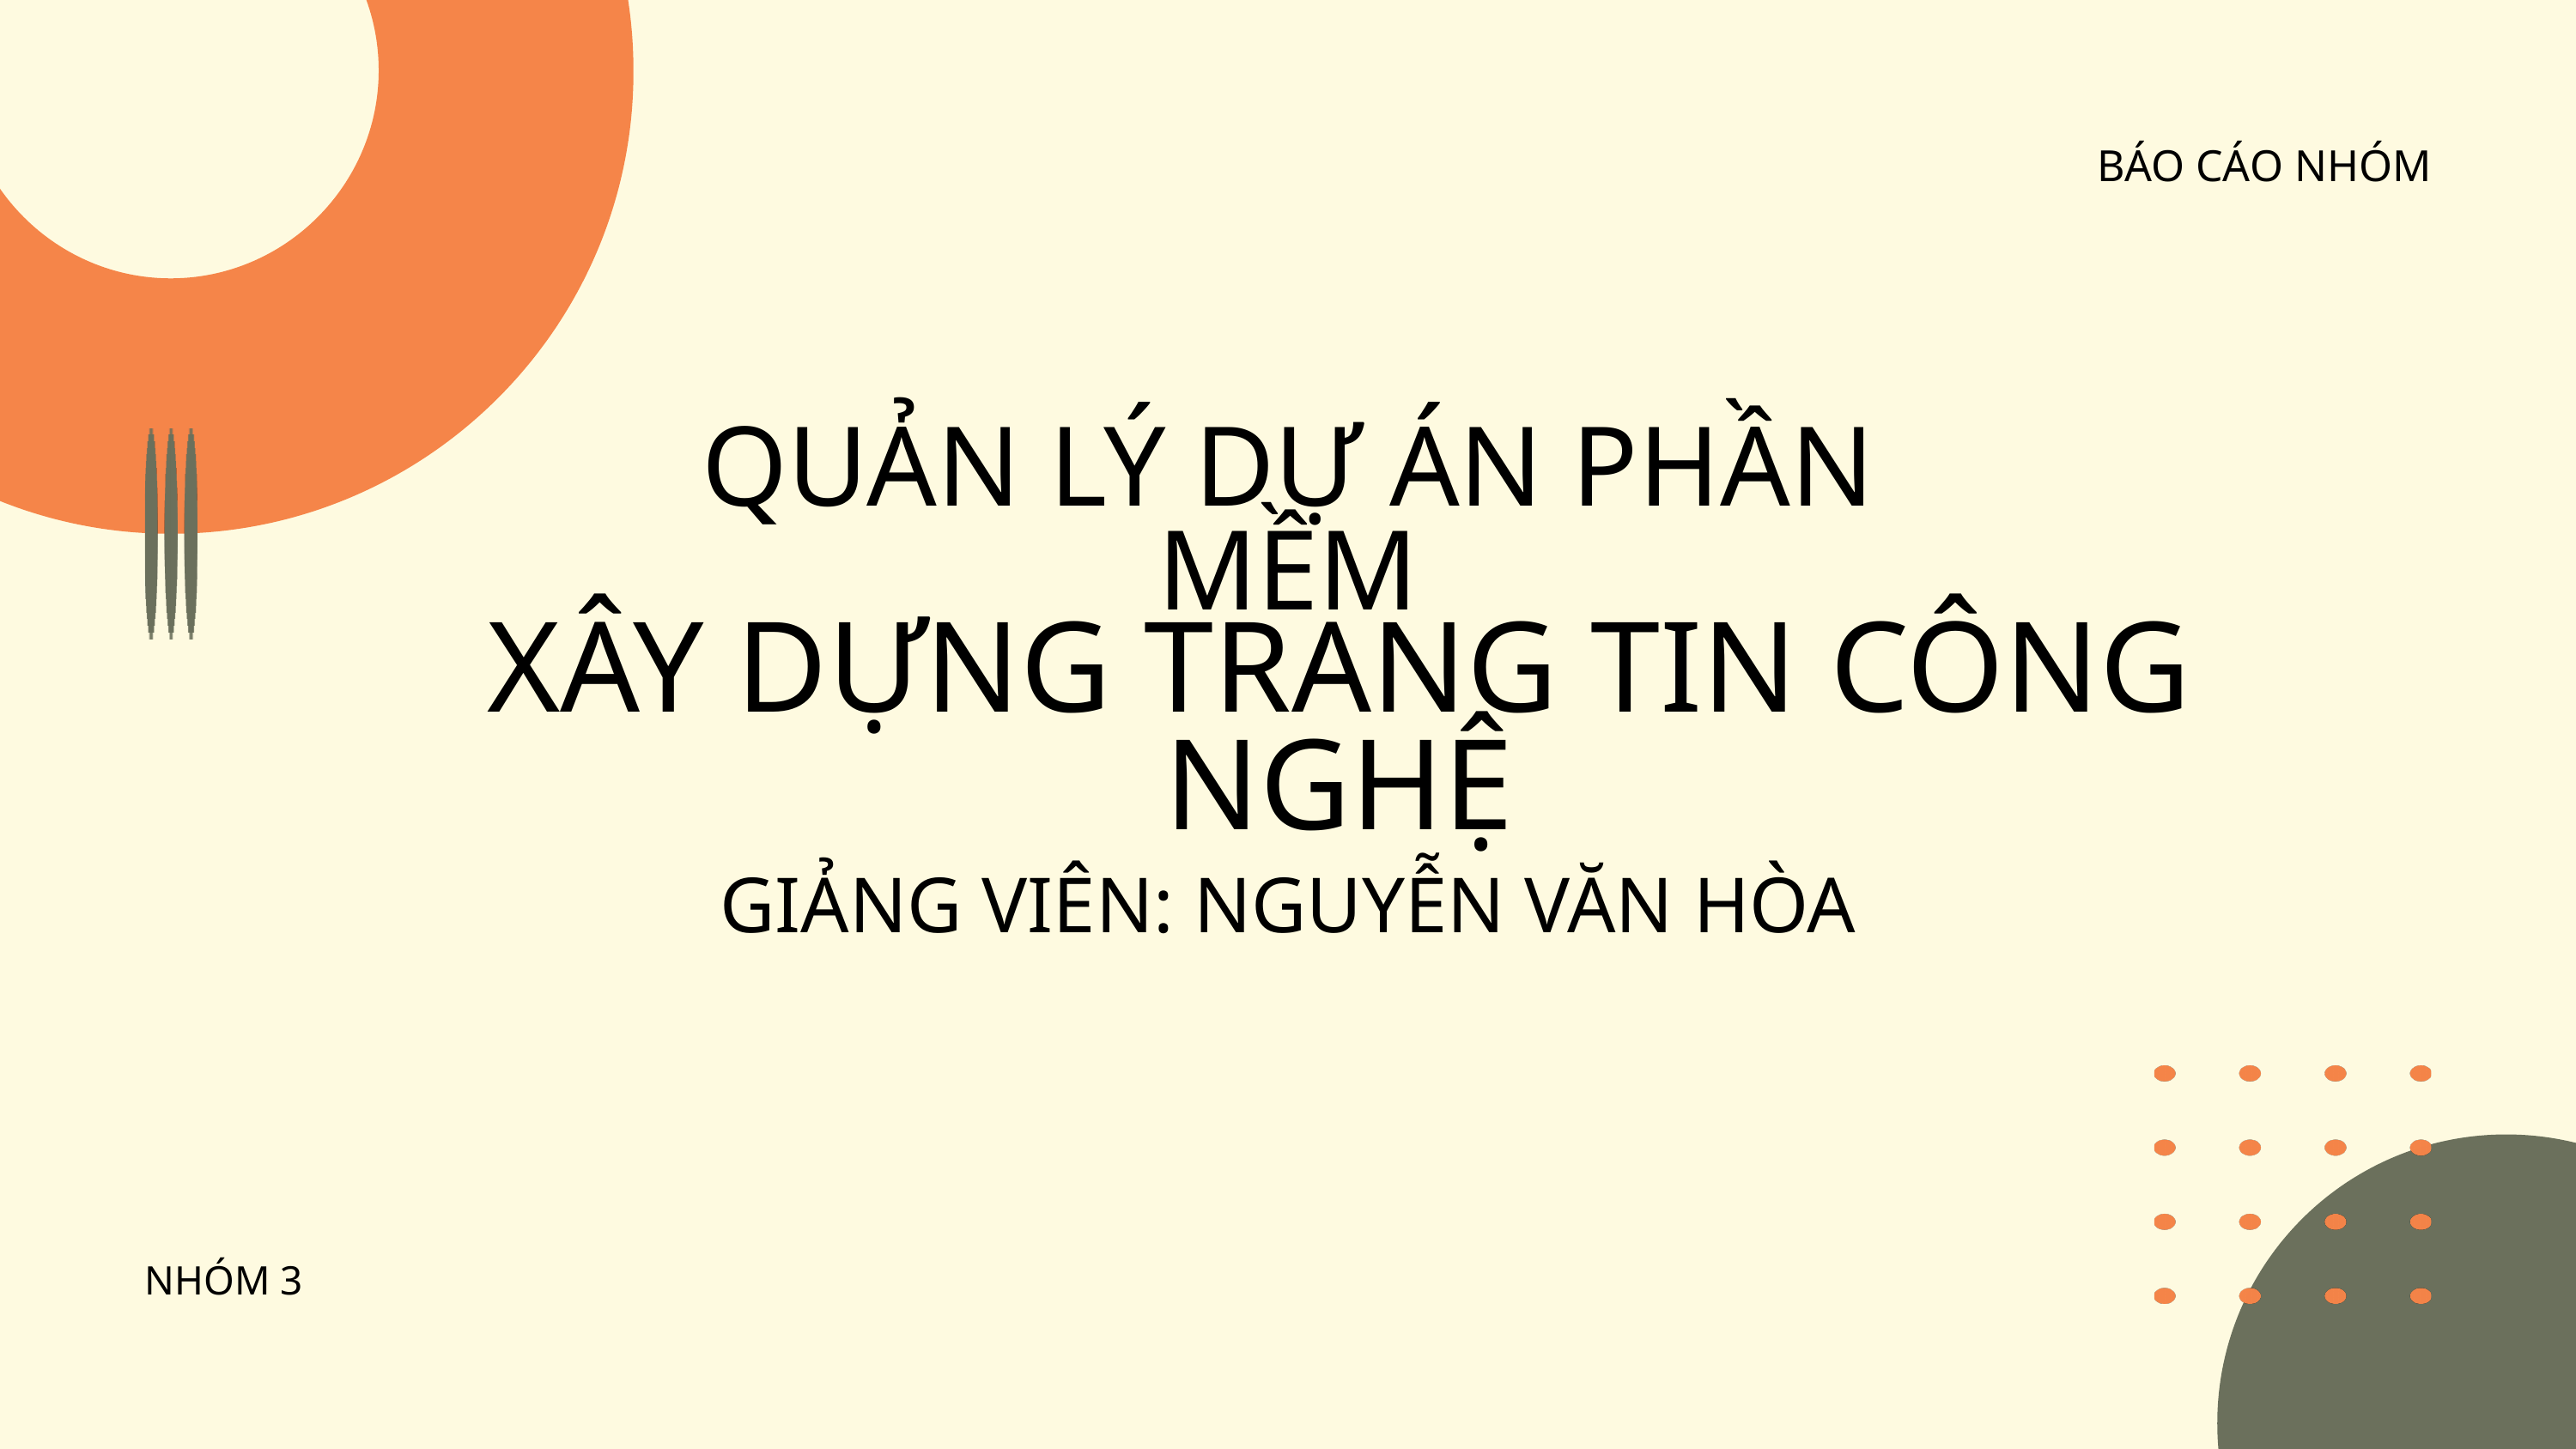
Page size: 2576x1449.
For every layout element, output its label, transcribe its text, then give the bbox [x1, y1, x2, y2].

text_box [144, 541, 197, 640]
text_box [2154, 1065, 2432, 1304]
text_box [2216, 1134, 2576, 1449]
text_box BÁO CÁO NHÓM [1878, 161, 2432, 191]
text_box NHÓM 3 [144, 1276, 743, 1303]
text_box XÂY DỰNG TRANG TIN CÔNG NGHỆ [385, 619, 2293, 973]
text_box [0, 0, 635, 534]
text_box GIẢNG VIÊN: NGUYỄN VĂN HÒA [627, 876, 1949, 948]
text_box QUẢN LÝ DỰ ÁN PHẦN MỀM [627, 424, 1949, 619]
